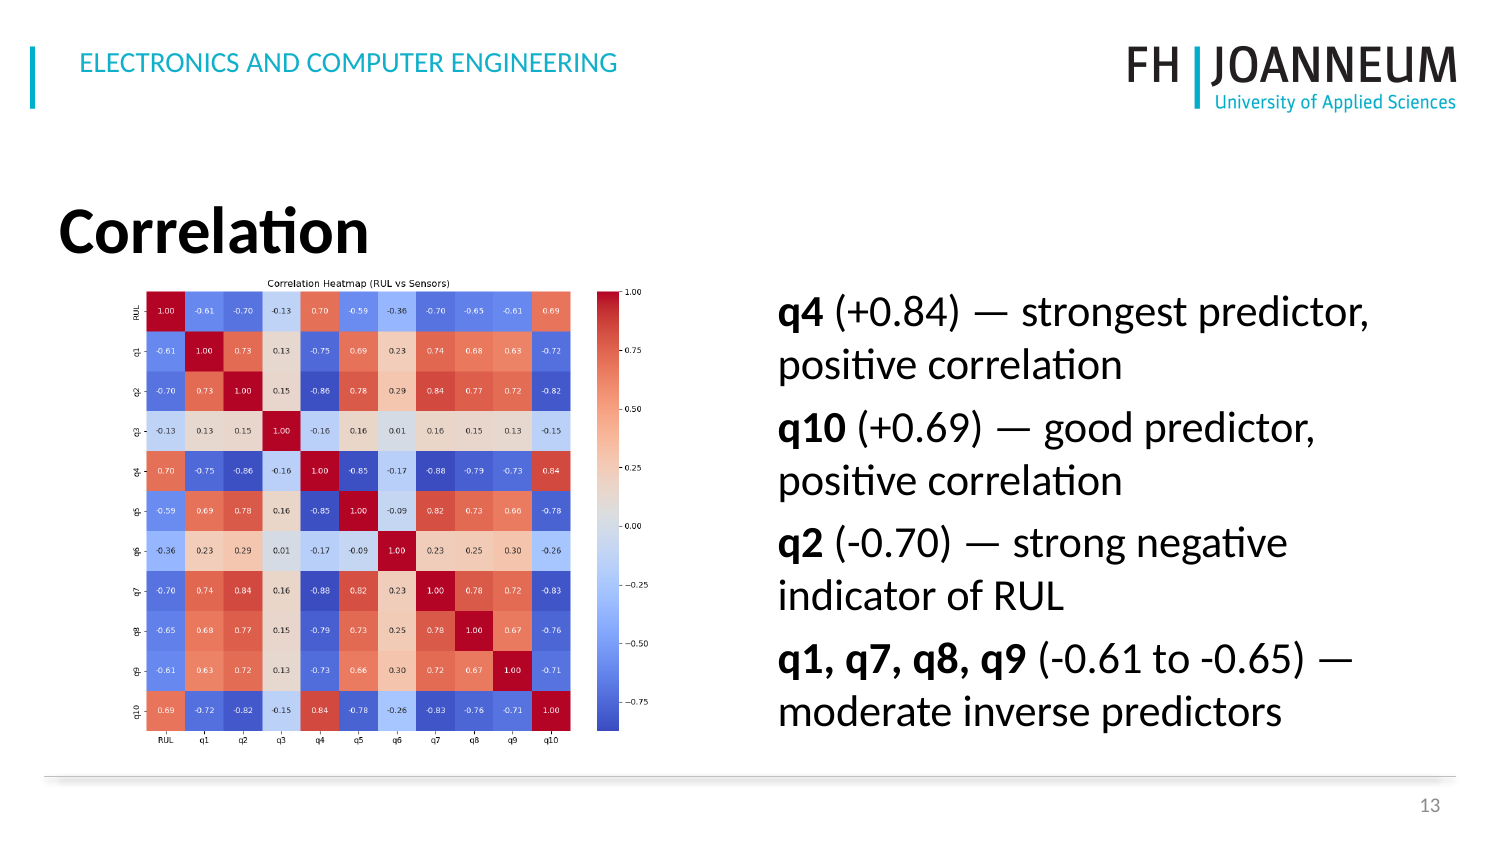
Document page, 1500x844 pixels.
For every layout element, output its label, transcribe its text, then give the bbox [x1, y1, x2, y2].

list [127, 274, 655, 750]
picture [0, 16, 1500, 124]
slide_number 13 [1105, 782, 1456, 827]
list q4 (+0.84) — strongest predictor, positive correlation q10 (+0.69) — good predictor, positive correlation q2 (-0.70) — strong negative indicator of RUL q1, q7, q8, q9 (-0.61 to -0.65) — moderate inverse predictors [762, 274, 1456, 750]
title Correlation [44, 134, 1456, 275]
